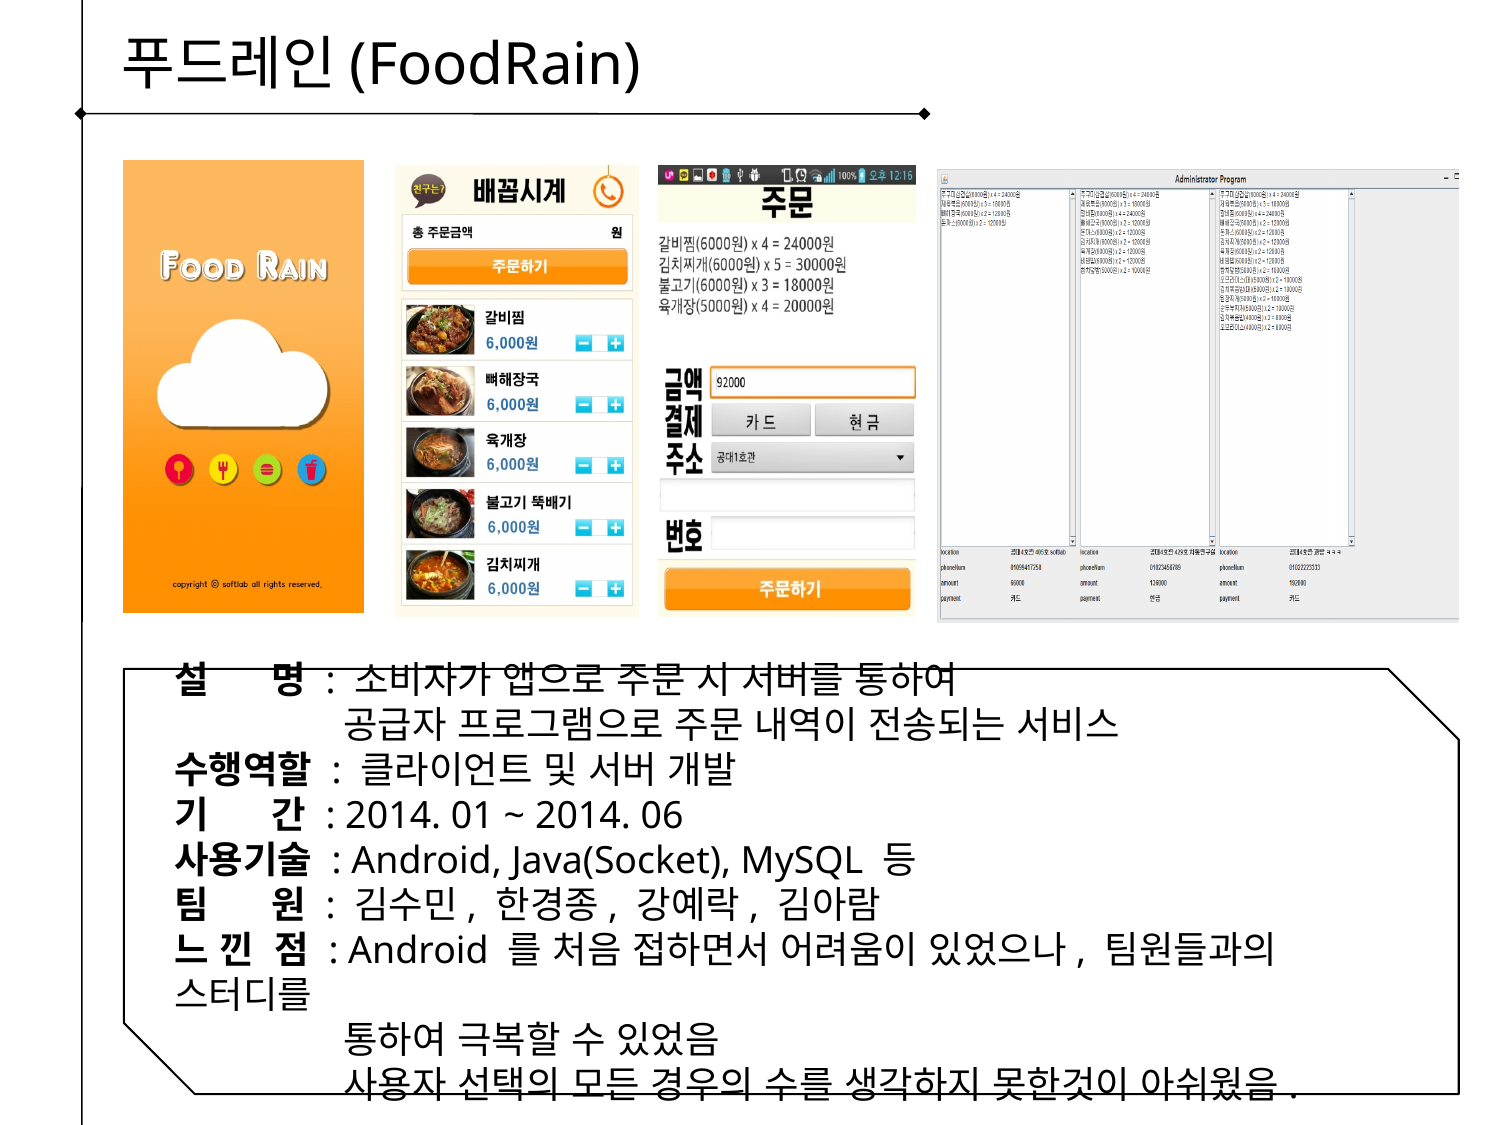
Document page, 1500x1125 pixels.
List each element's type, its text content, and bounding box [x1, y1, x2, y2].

picture [937, 168, 1459, 624]
text_box 푸드레인(FoodRain) [106, 19, 656, 104]
picture [123, 160, 364, 613]
picture [658, 165, 916, 617]
picture [395, 165, 640, 617]
text_box 설 명 : 소비자가 앱으로 주문 시 서버를 통하여 공급자 프로그램으로 주문 내역이 전송되는 서비스 수행역할 : 클라이언트 및 서버 개발 기 간 : 2014. 01 ~ 2014. 06 사용기술 : Android, Java(Socket), MySQL 등 팀 원 : 김수민, 한경종, 강예락, 김아람 느 낀 점 : Android 를 처음 접하면서 어려움이 있었으나, 팀원들과의 스터디를 통하여 극복할 수 있었음 사용자 선택의 모든 경우의 수를 생각하지 못한것이 아쉬웠음. [121, 666, 1461, 1097]
